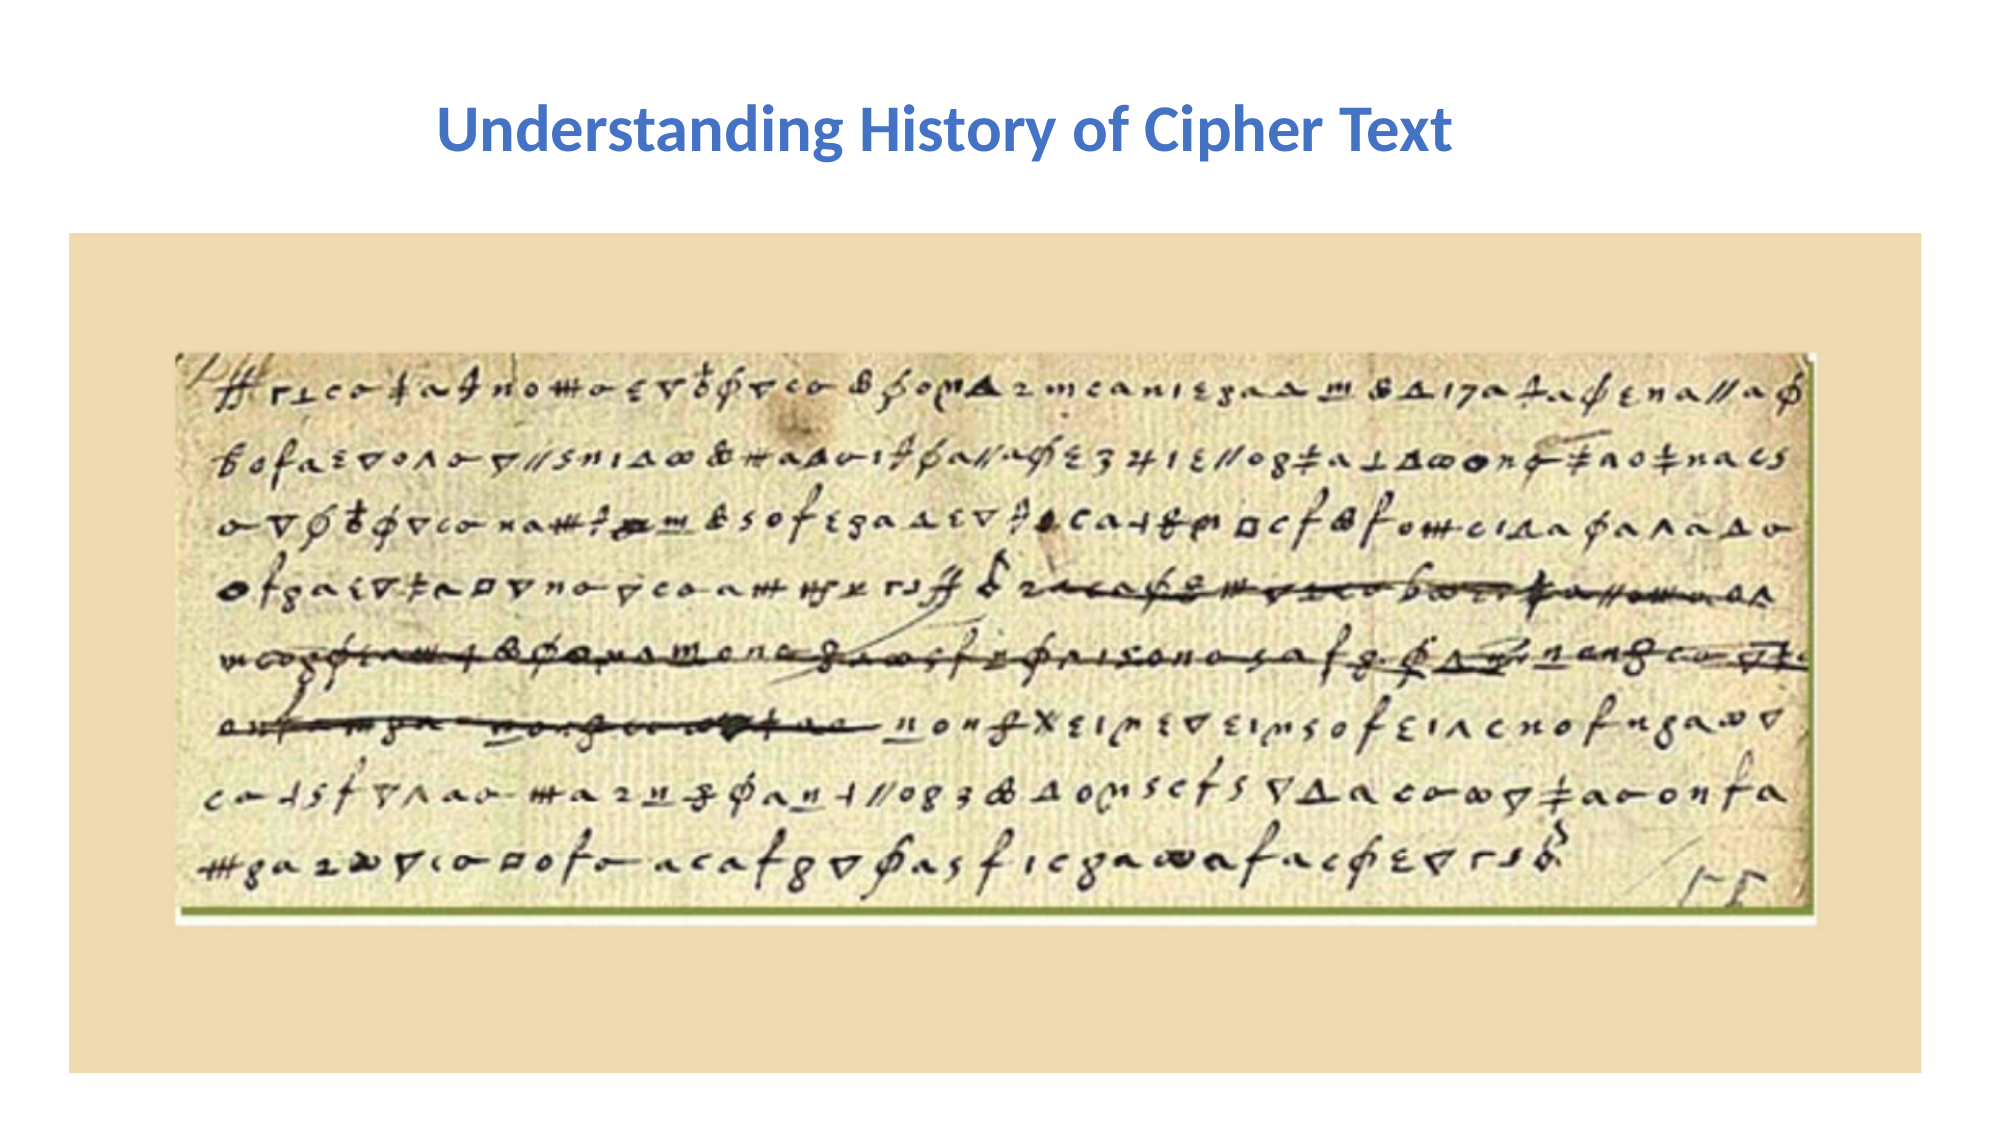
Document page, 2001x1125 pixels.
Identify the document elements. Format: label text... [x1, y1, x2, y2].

text_box Understanding History of Cipher Text [420, 77, 1470, 173]
picture [69, 233, 1922, 1073]
